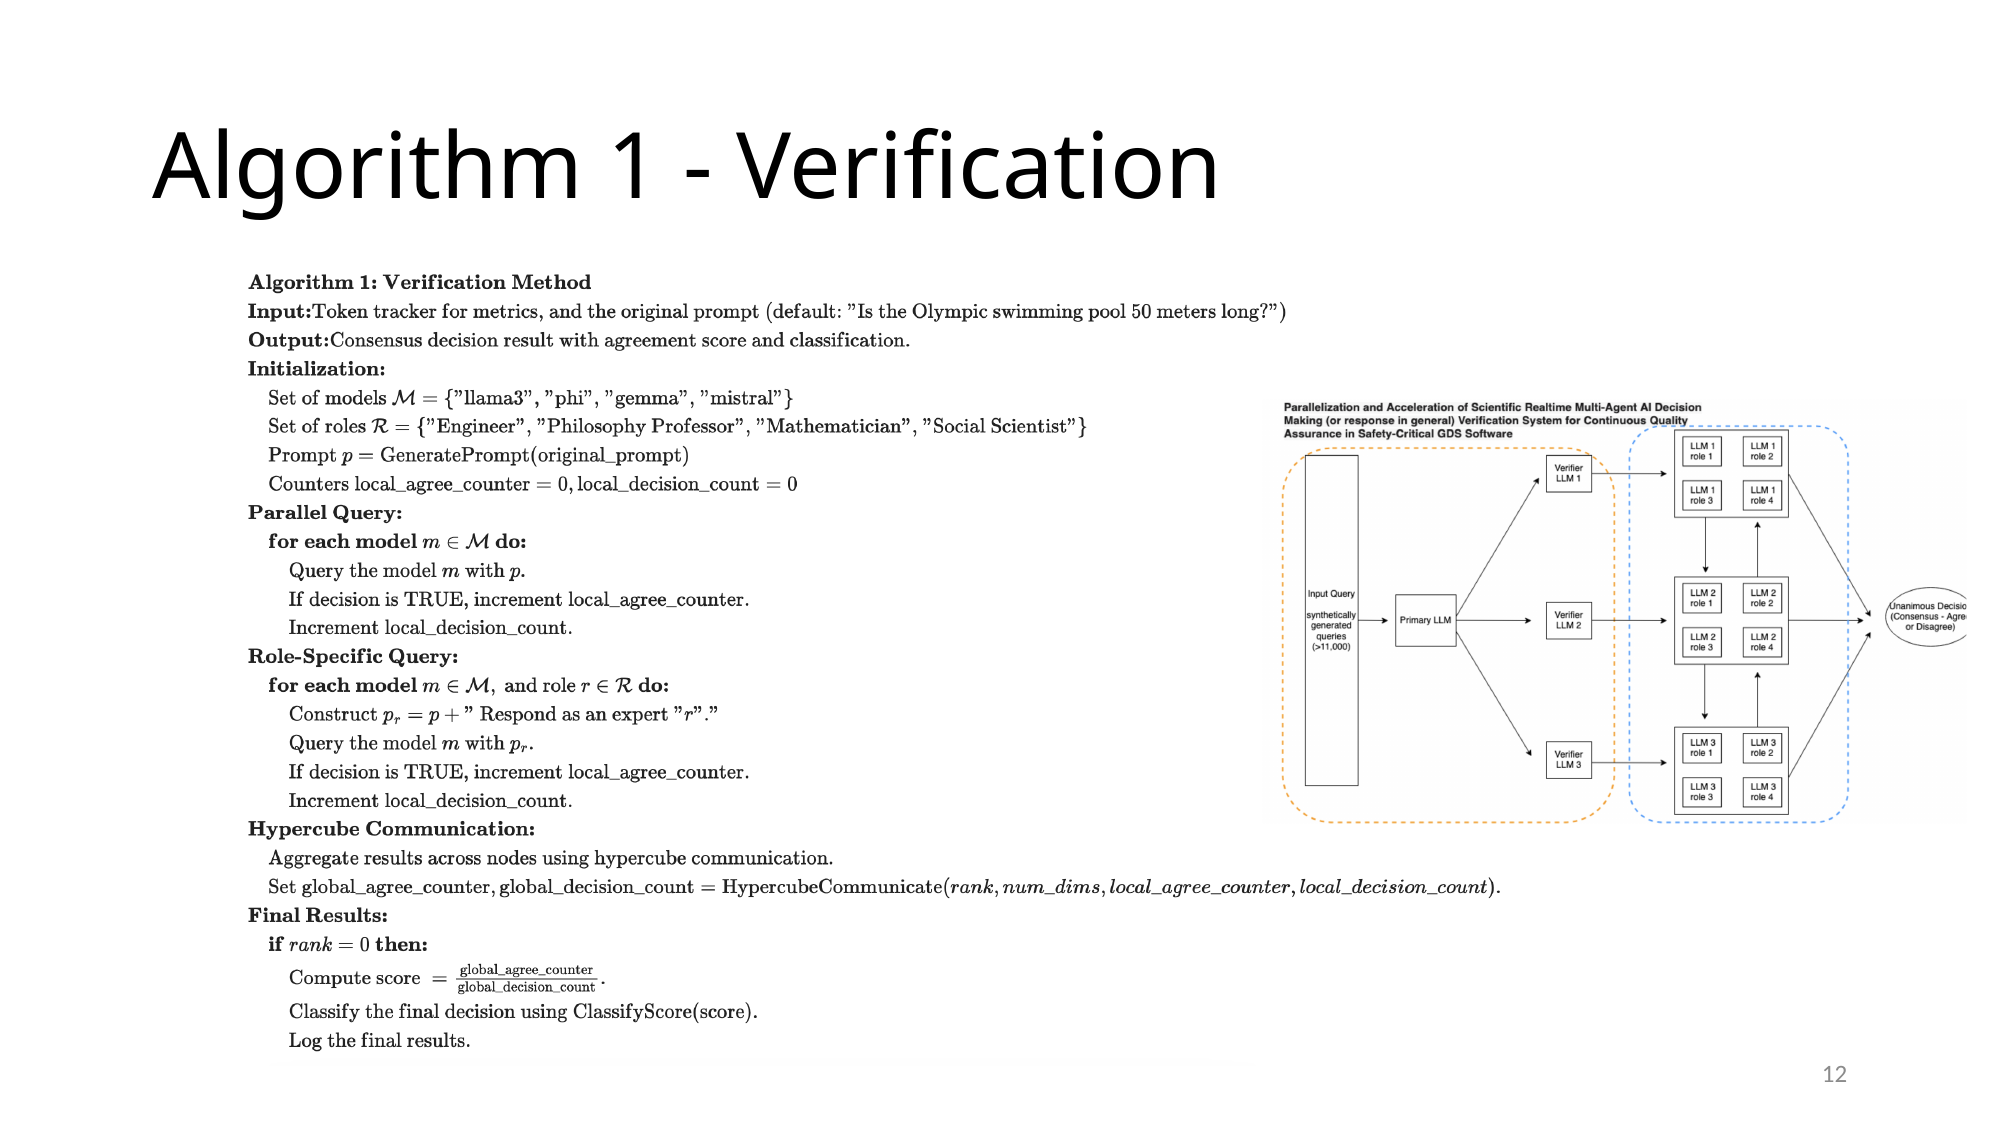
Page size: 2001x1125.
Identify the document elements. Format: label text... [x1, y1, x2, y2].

title Algorithm 1 - Verification [137, 59, 1863, 278]
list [212, 257, 1513, 1066]
slide_number 12 [1412, 1042, 1863, 1103]
picture [1262, 399, 1967, 824]
